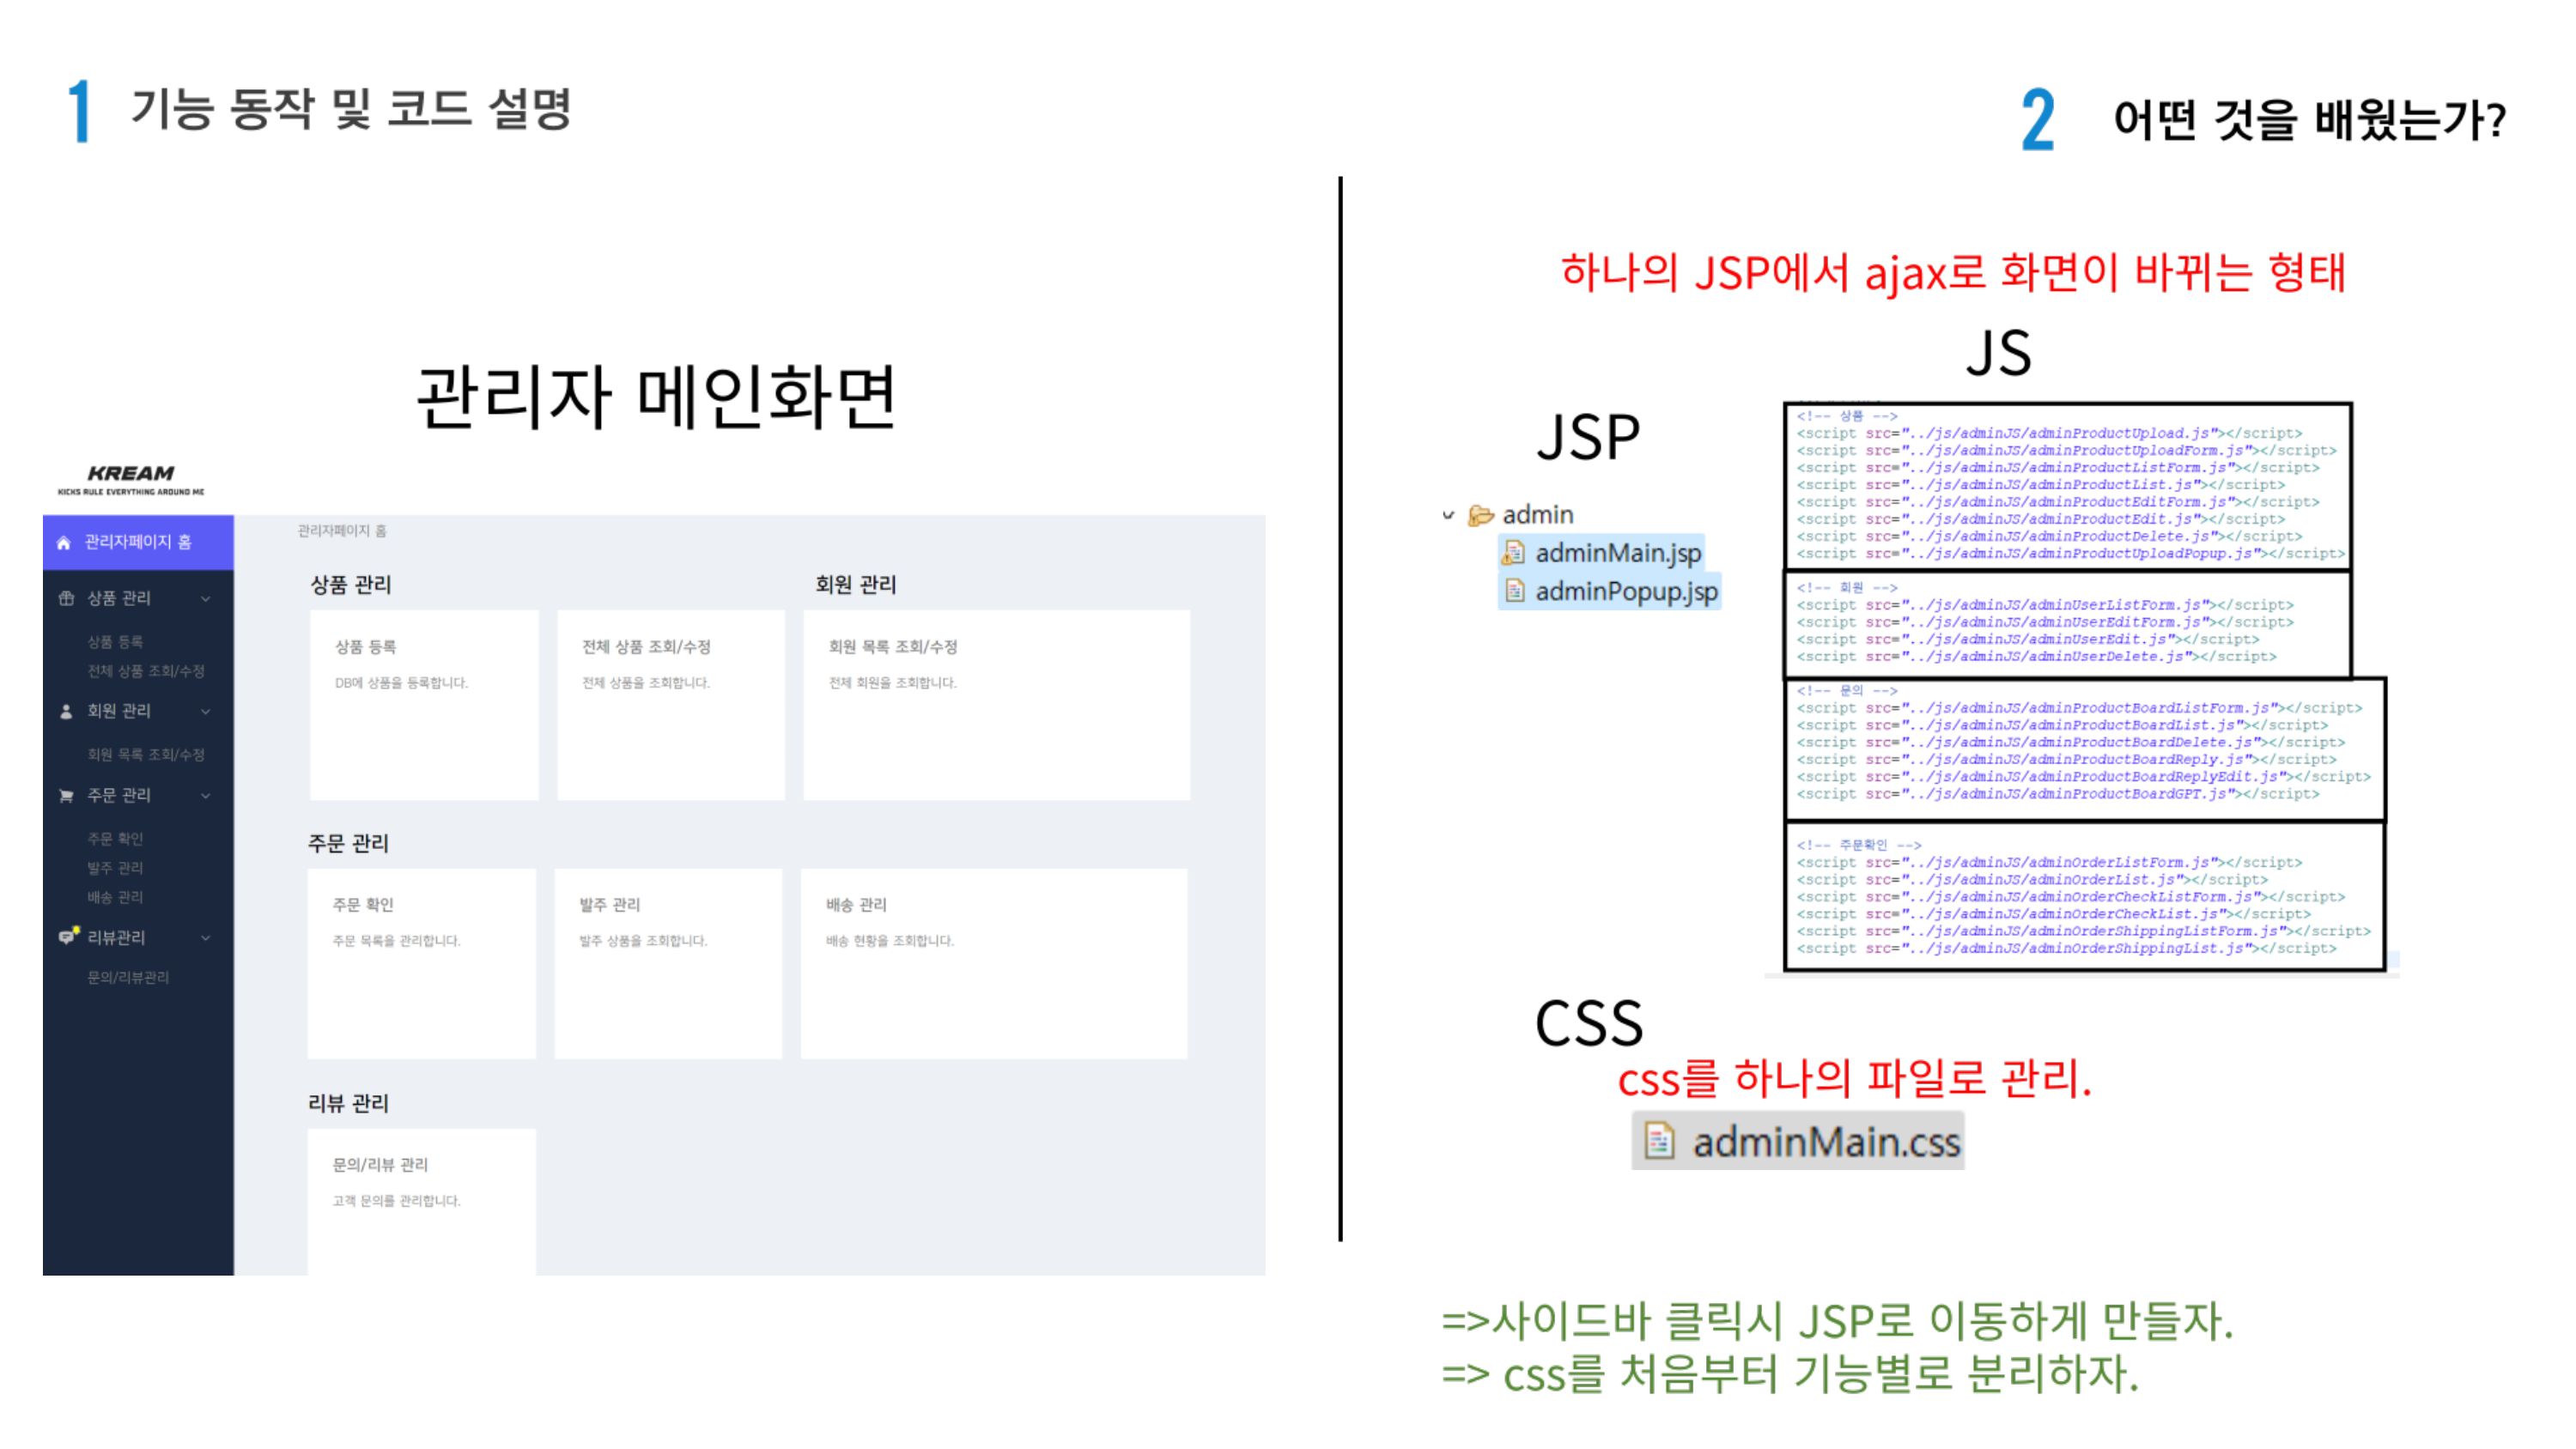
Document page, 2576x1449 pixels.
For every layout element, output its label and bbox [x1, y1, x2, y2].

picture [1505, 350, 1705, 539]
text_box [1610, 1158, 1981, 1170]
picture [1339, 178, 1342, 706]
text_box [1443, 493, 1735, 610]
text_box [1764, 391, 2401, 979]
picture [1120, 712, 2372, 1241]
text_box [43, 446, 1266, 1276]
picture [1376, 30, 2559, 455]
picture [283, 319, 1024, 517]
text_box [807, 706, 1874, 712]
picture [44, 22, 615, 225]
picture [1428, 1276, 2275, 1442]
